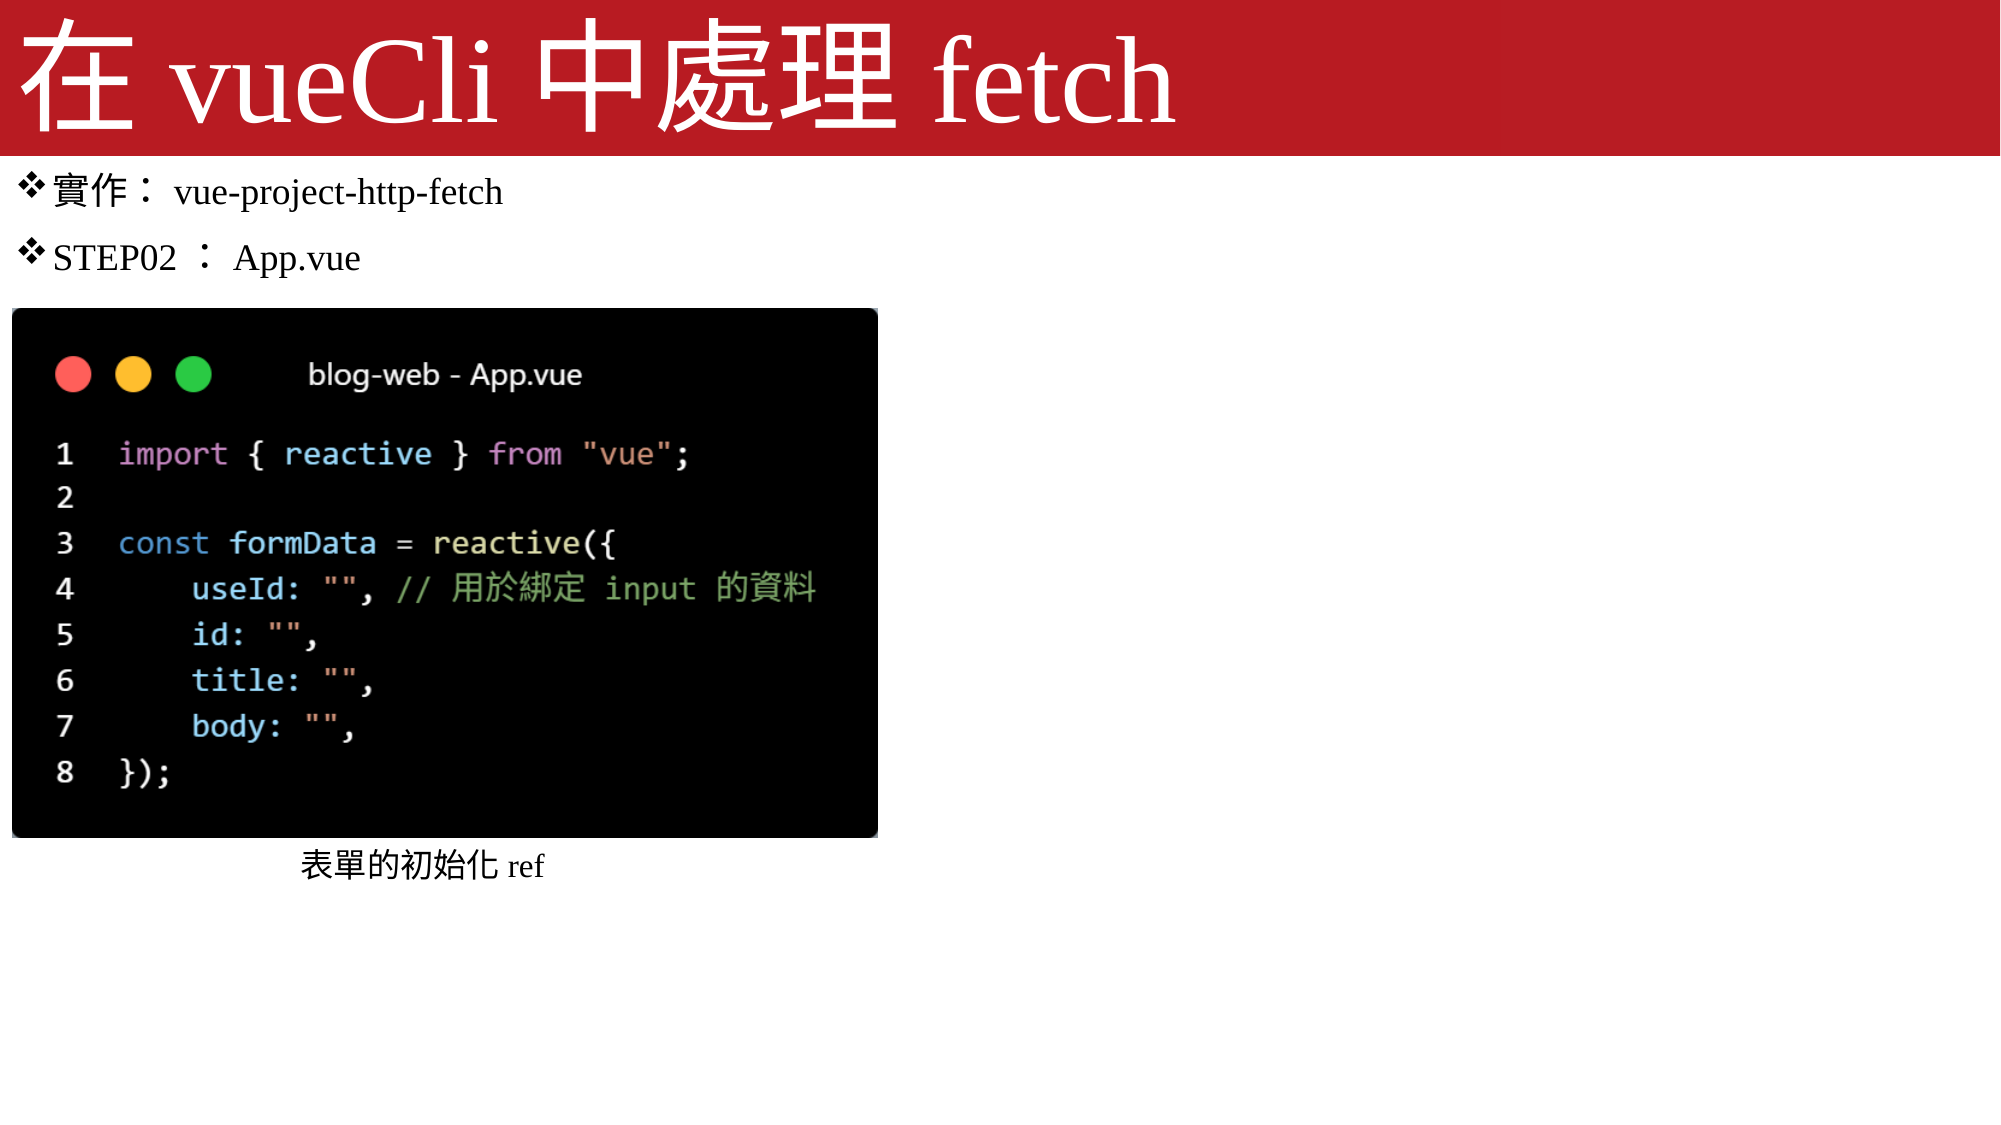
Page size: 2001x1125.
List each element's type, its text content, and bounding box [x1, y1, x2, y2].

list 實作：vue-project-http-fetch STEP02：App.vue [0, 159, 1988, 987]
list 表單的初始化ref [270, 838, 575, 896]
picture [12, 308, 878, 838]
title 在vueCli中處理fetch [1, 0, 1727, 156]
